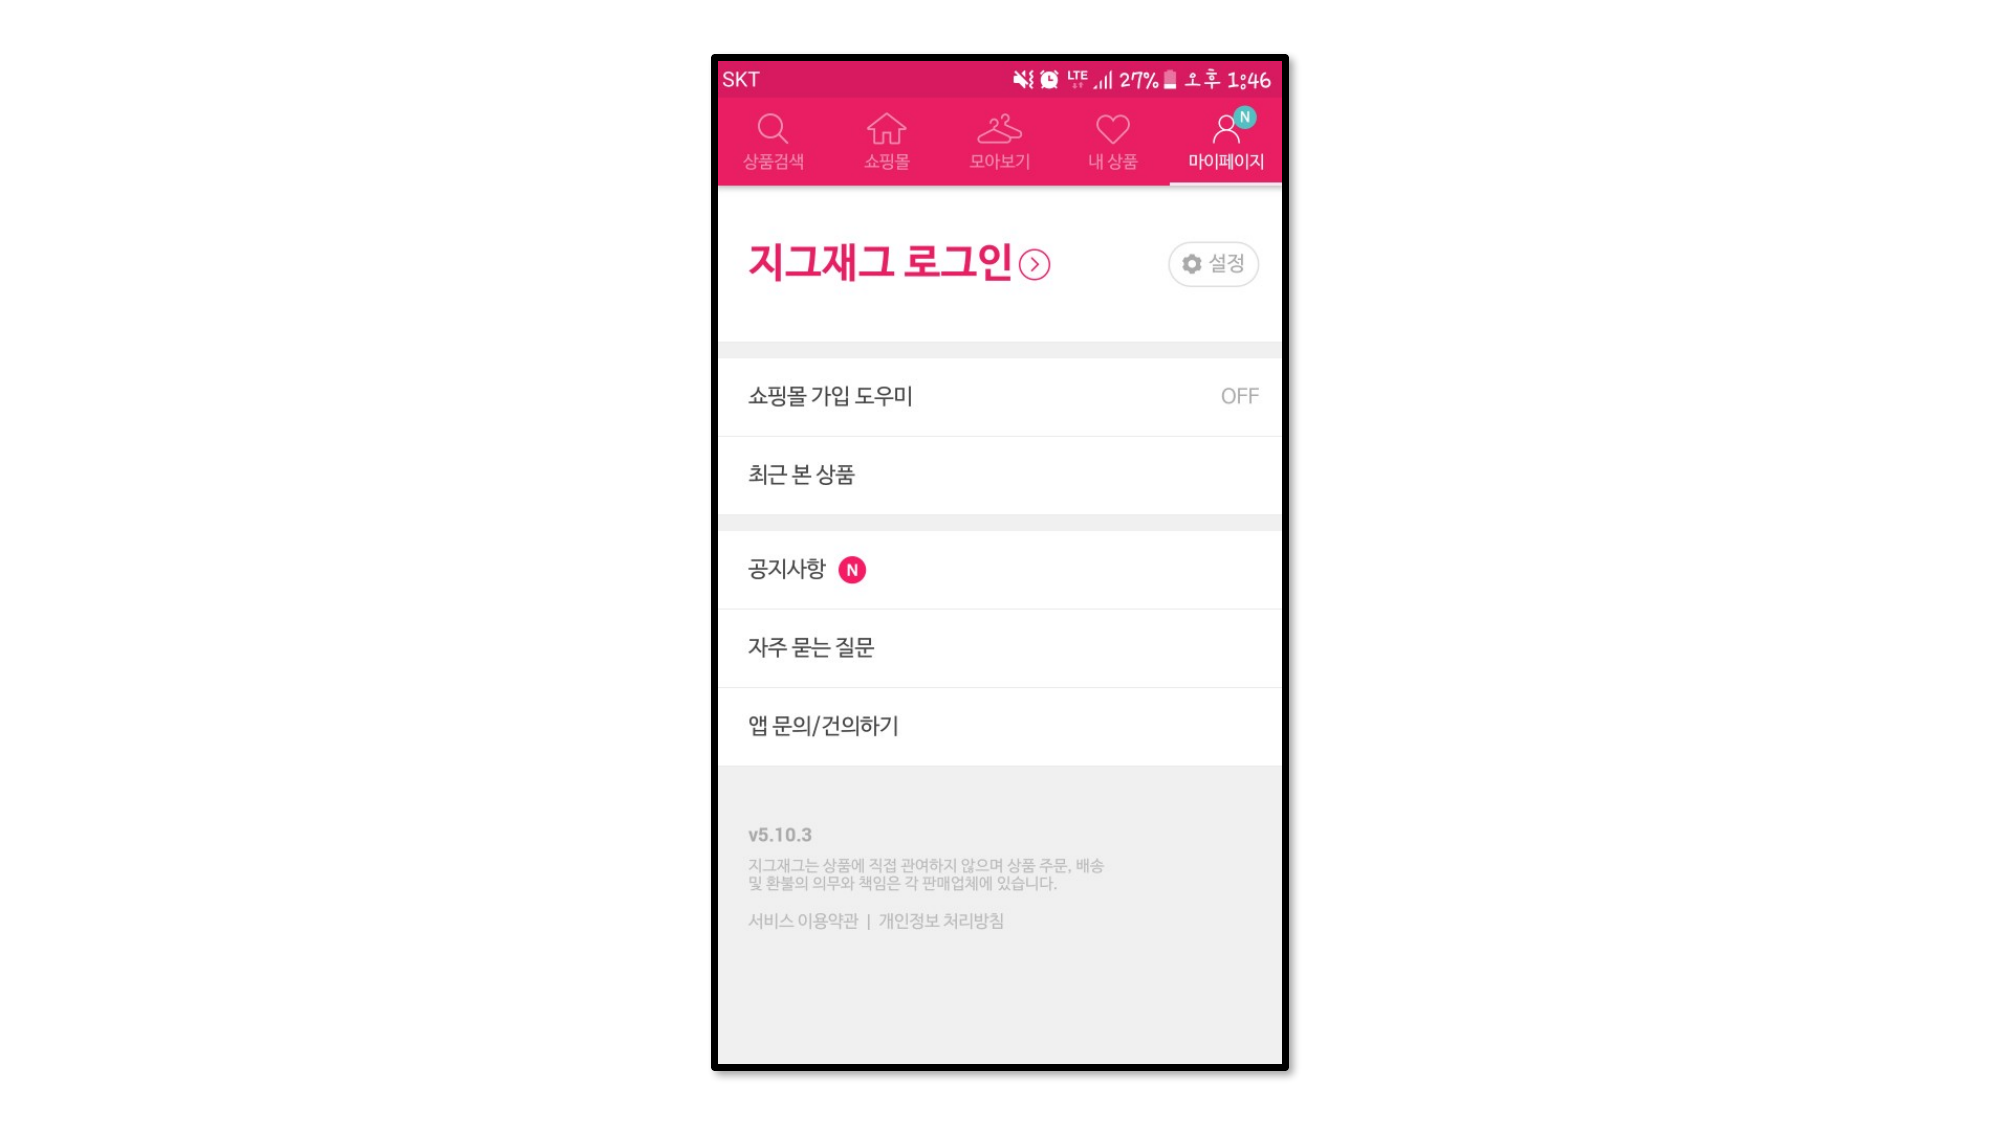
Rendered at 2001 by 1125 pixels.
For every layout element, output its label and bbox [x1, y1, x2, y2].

picture [717, 60, 1283, 1065]
